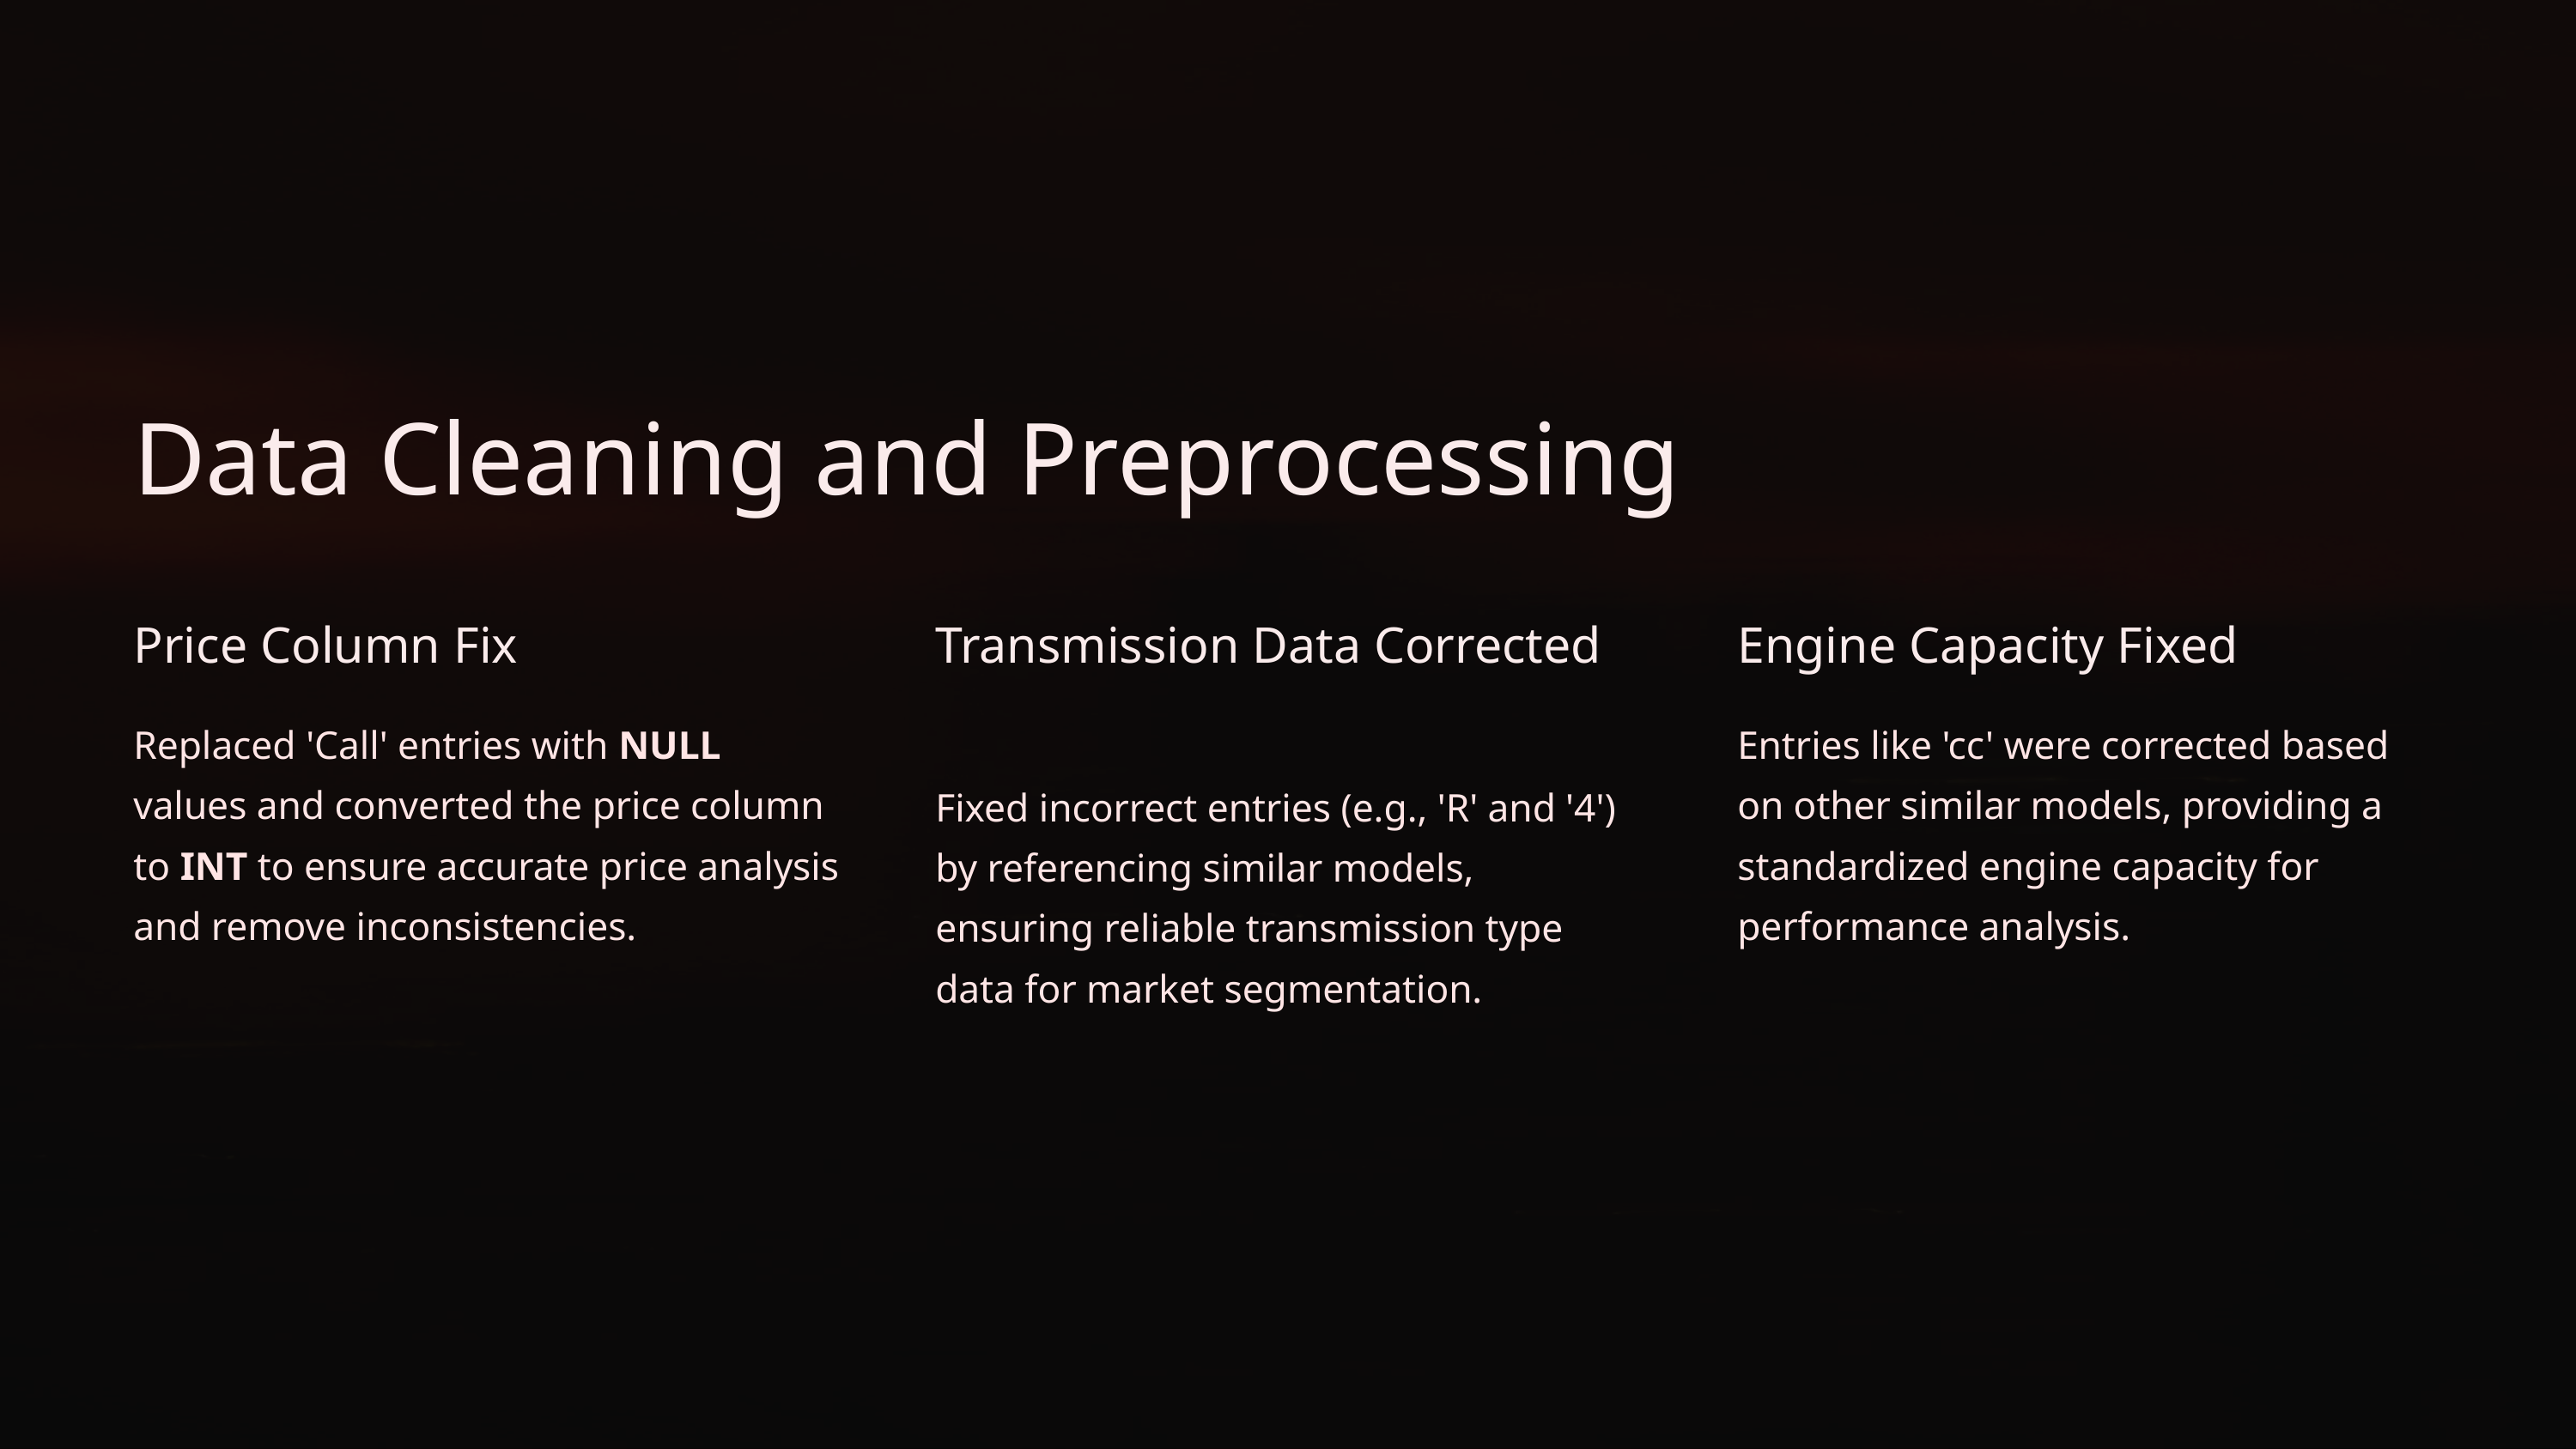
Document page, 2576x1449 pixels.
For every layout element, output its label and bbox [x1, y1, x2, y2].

text_box [1737, 714, 2445, 959]
text_box [935, 777, 1643, 1022]
text_box [133, 392, 2110, 519]
text_box [0, 0, 2576, 1449]
text_box [935, 613, 1643, 740]
text_box [1737, 613, 2402, 677]
text_box [133, 714, 841, 959]
text_box [133, 613, 637, 677]
